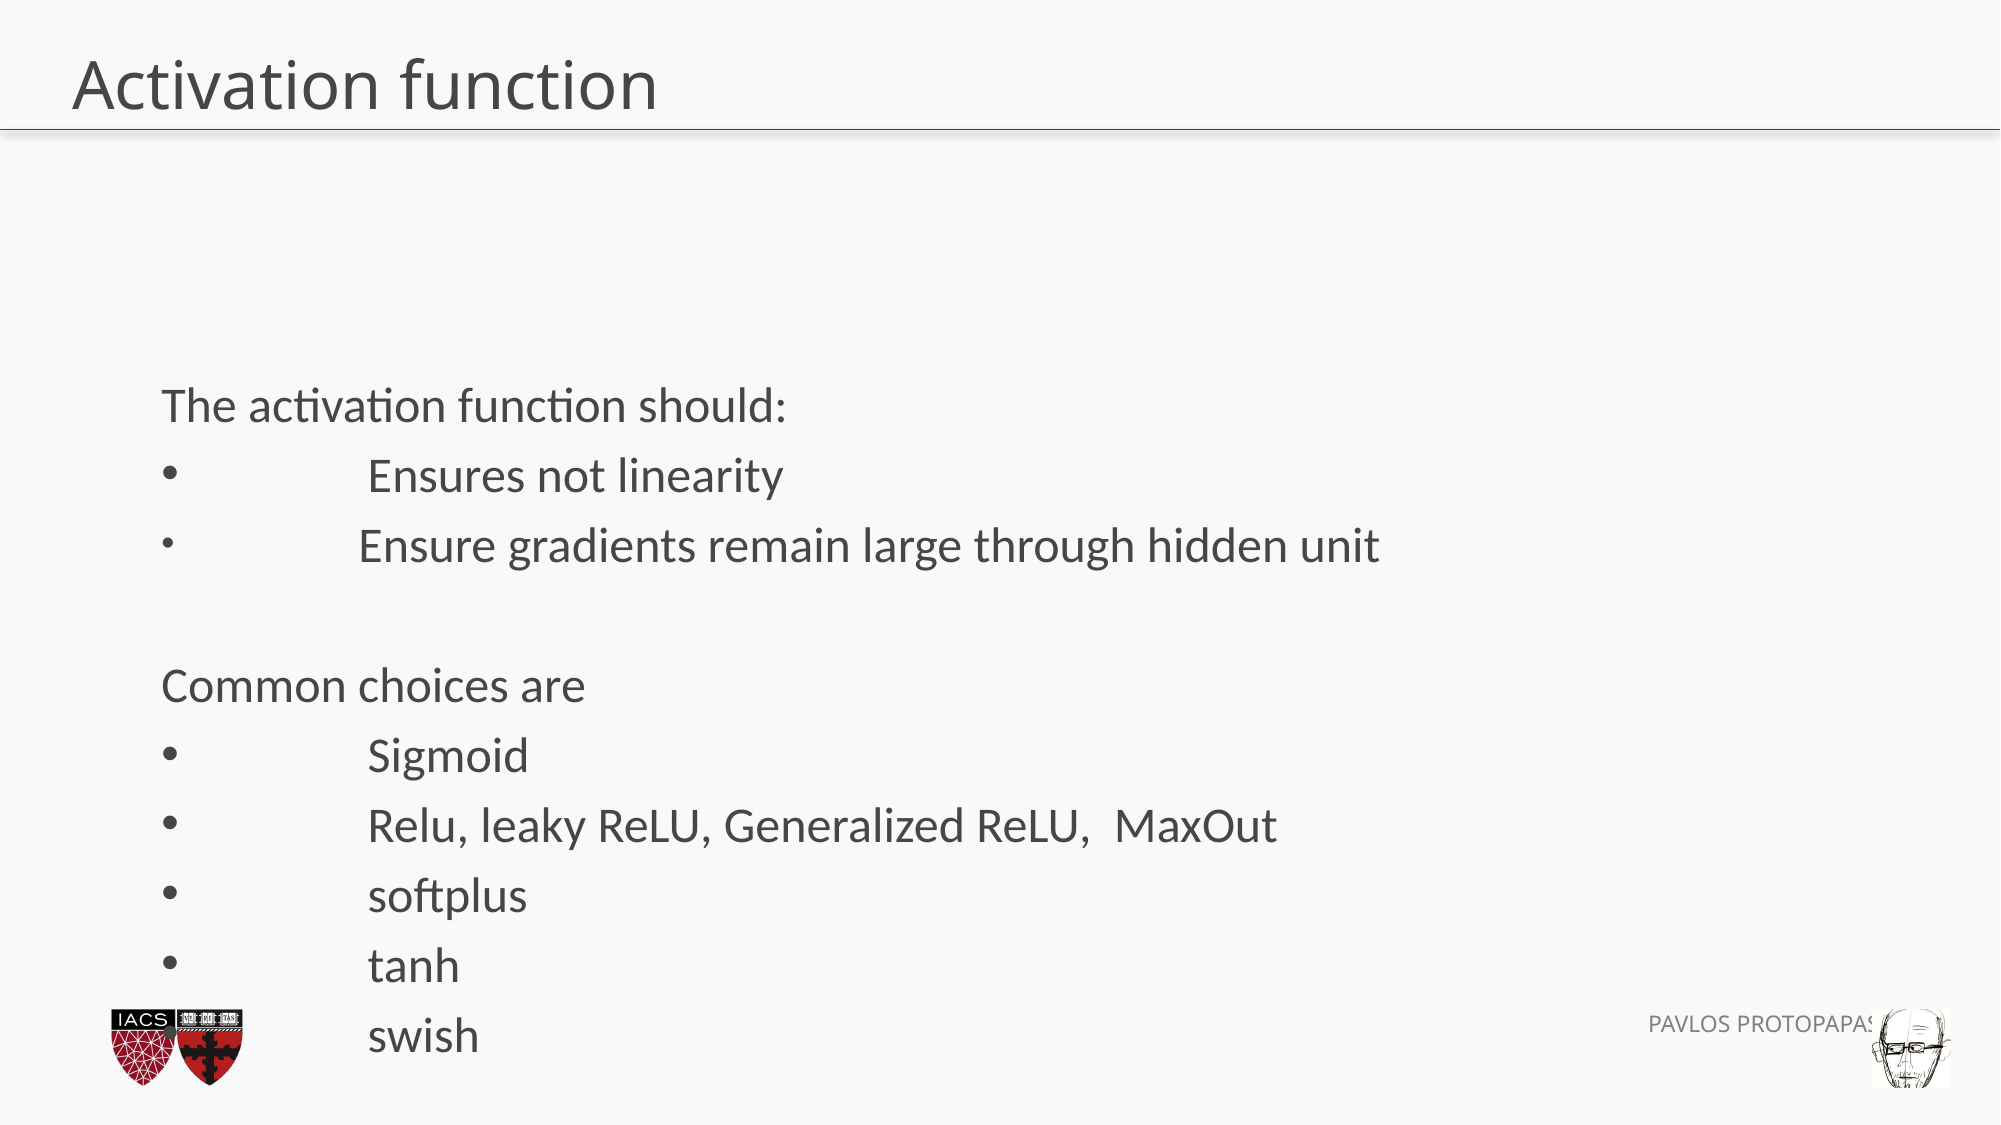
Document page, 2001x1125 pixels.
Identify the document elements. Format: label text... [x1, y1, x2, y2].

title Activation function [57, 35, 1943, 162]
picture [109, 1009, 243, 1086]
picture [1872, 1009, 1951, 1088]
